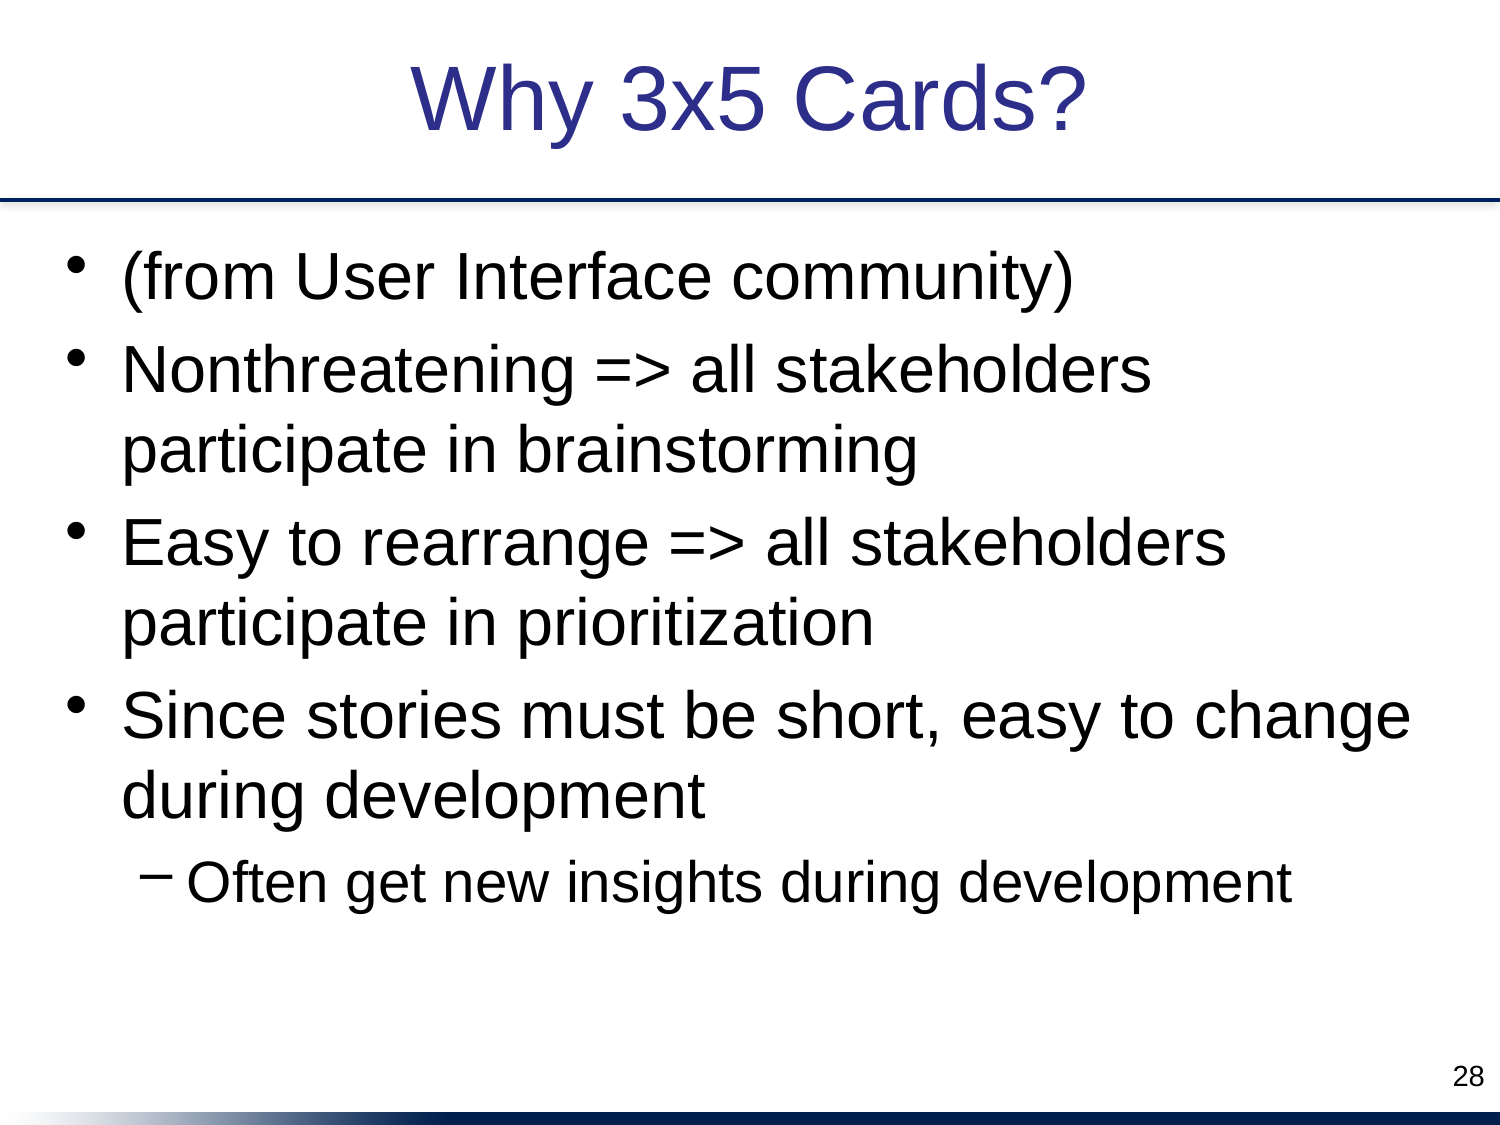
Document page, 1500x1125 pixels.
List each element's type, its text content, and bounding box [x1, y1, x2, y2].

picture [0, 1112, 1149, 1125]
slide_number 28 [1149, 1049, 1500, 1125]
title Why 3x5 Cards? [0, 0, 1500, 188]
list (from User Interface community) Nonthreatening => all stakeholders participate in brainstorming Easy to rearrange => all stakeholders participate in prioritization Since stories must be short, easy to change during development Often get new insights during development [50, 224, 1450, 1005]
